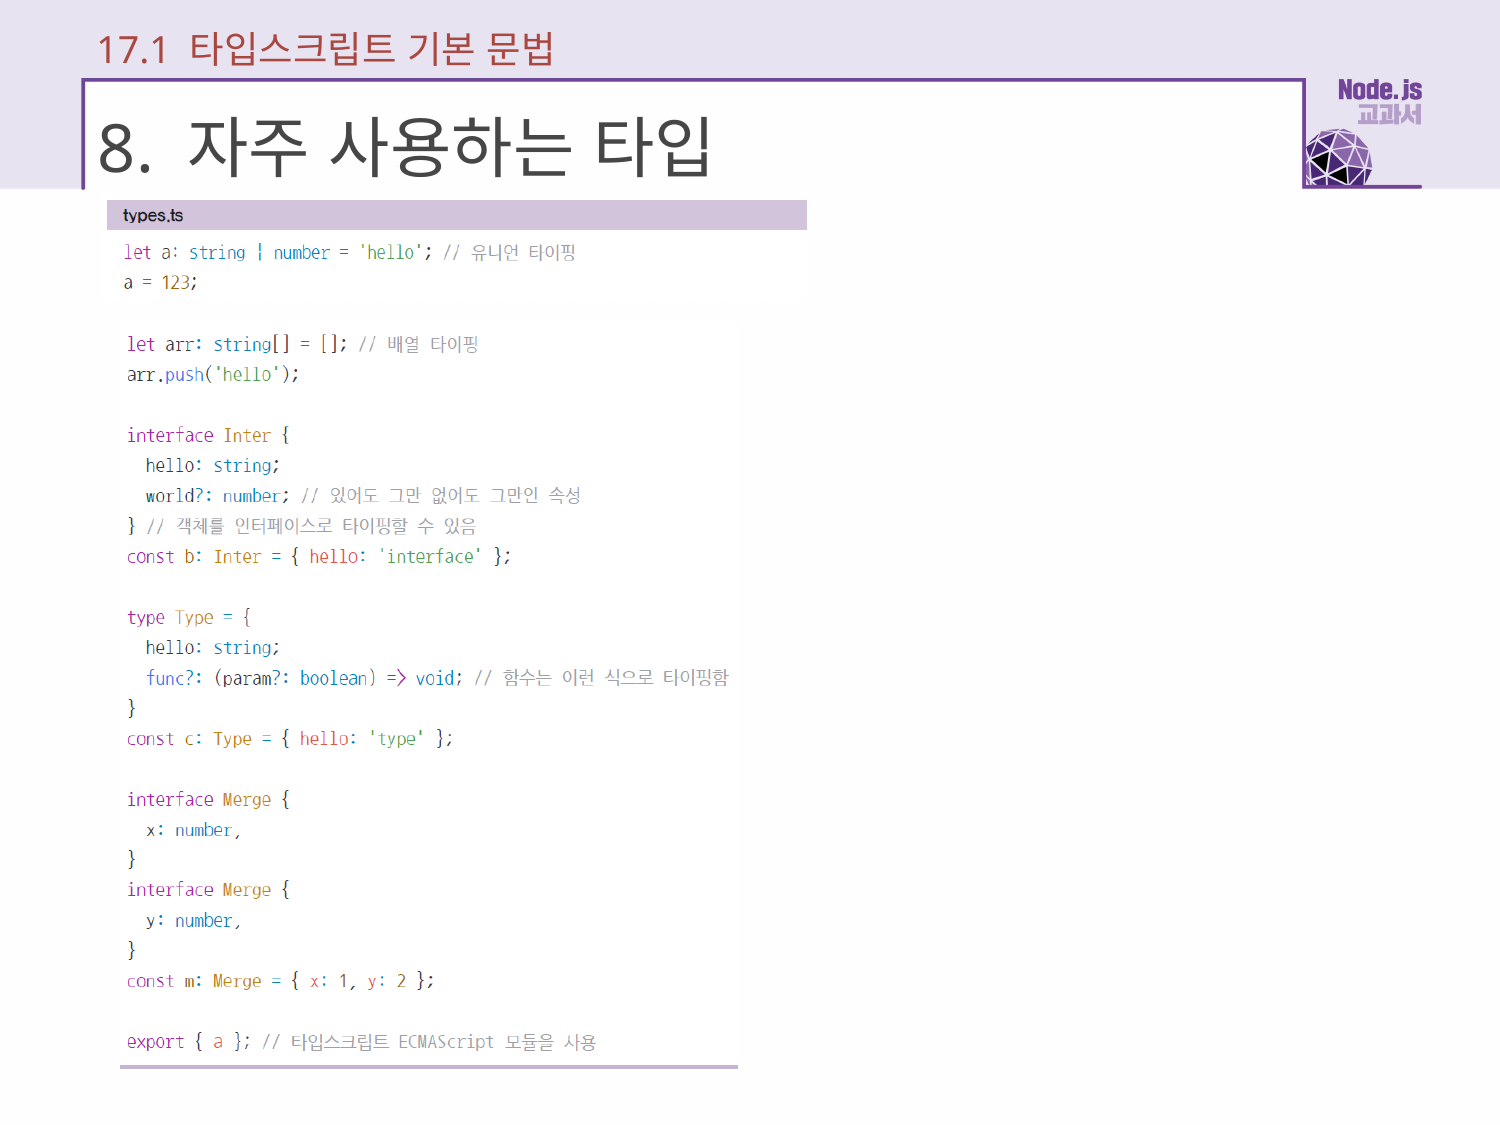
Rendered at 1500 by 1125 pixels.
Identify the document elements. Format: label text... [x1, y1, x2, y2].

text_box 17.1 타입스크립트 기본 문법 [81, 14, 807, 62]
title 8. 자주 사용하는 타입 [82, 61, 1413, 193]
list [102, 192, 807, 298]
picture [0, 0, 1500, 1125]
